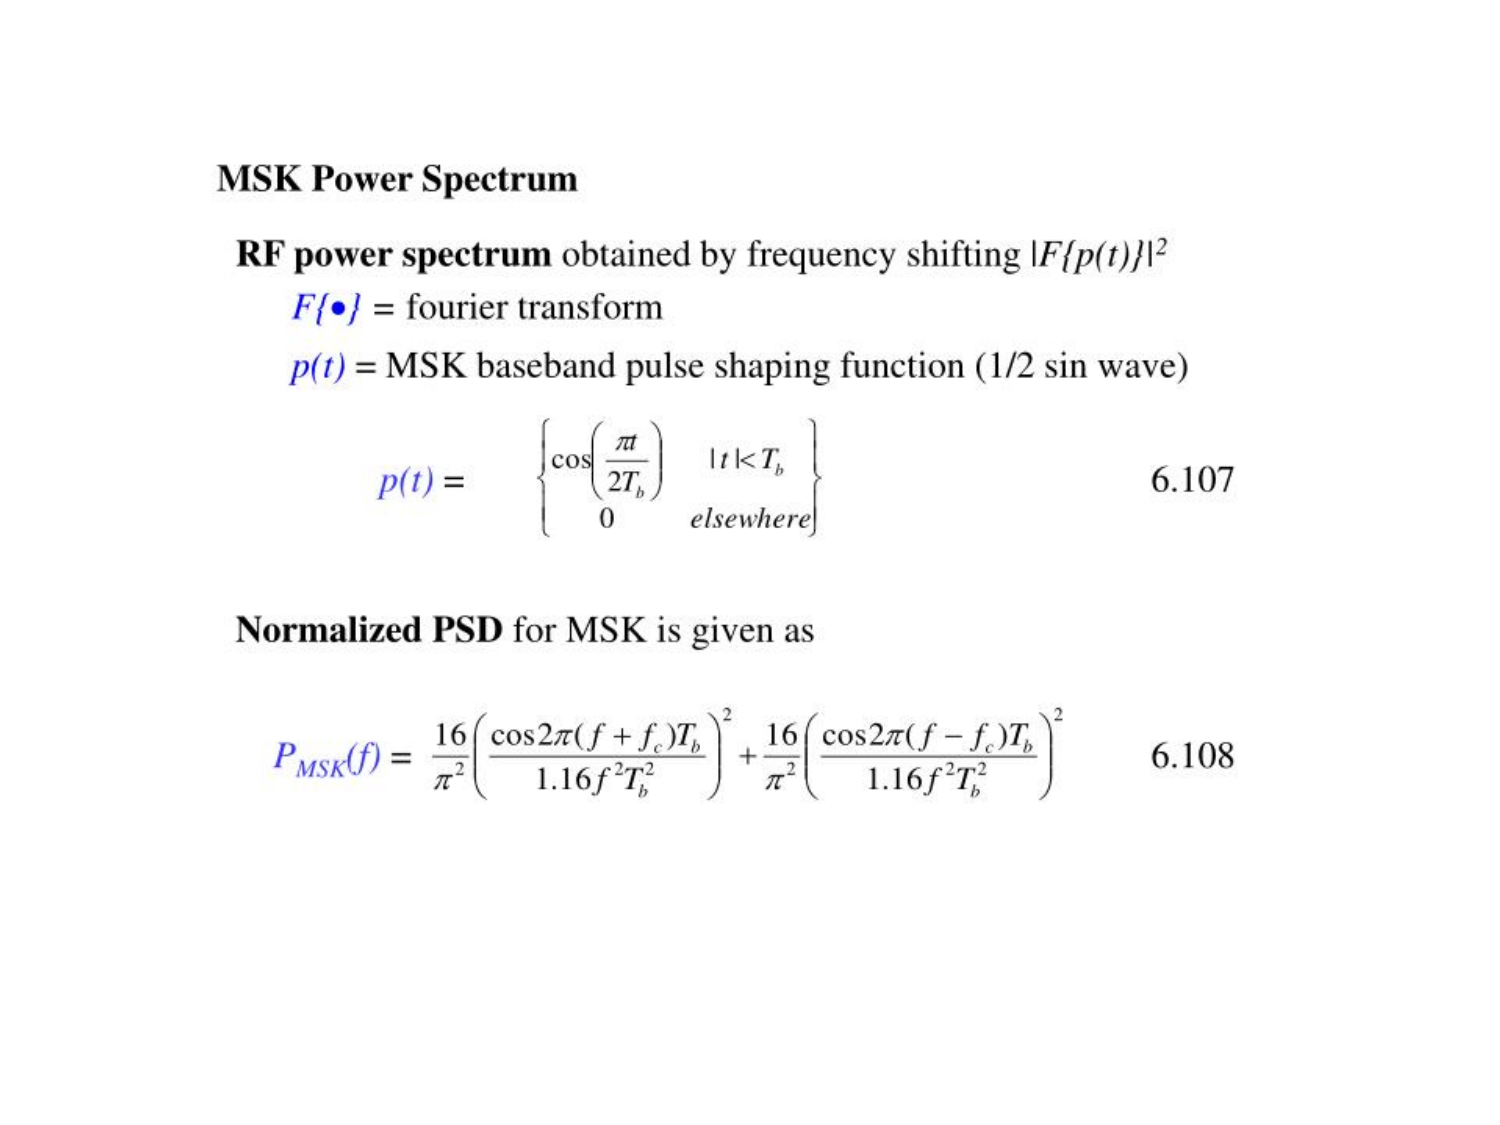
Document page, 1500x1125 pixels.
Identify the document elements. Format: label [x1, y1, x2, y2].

picture [187, 140, 1313, 850]
